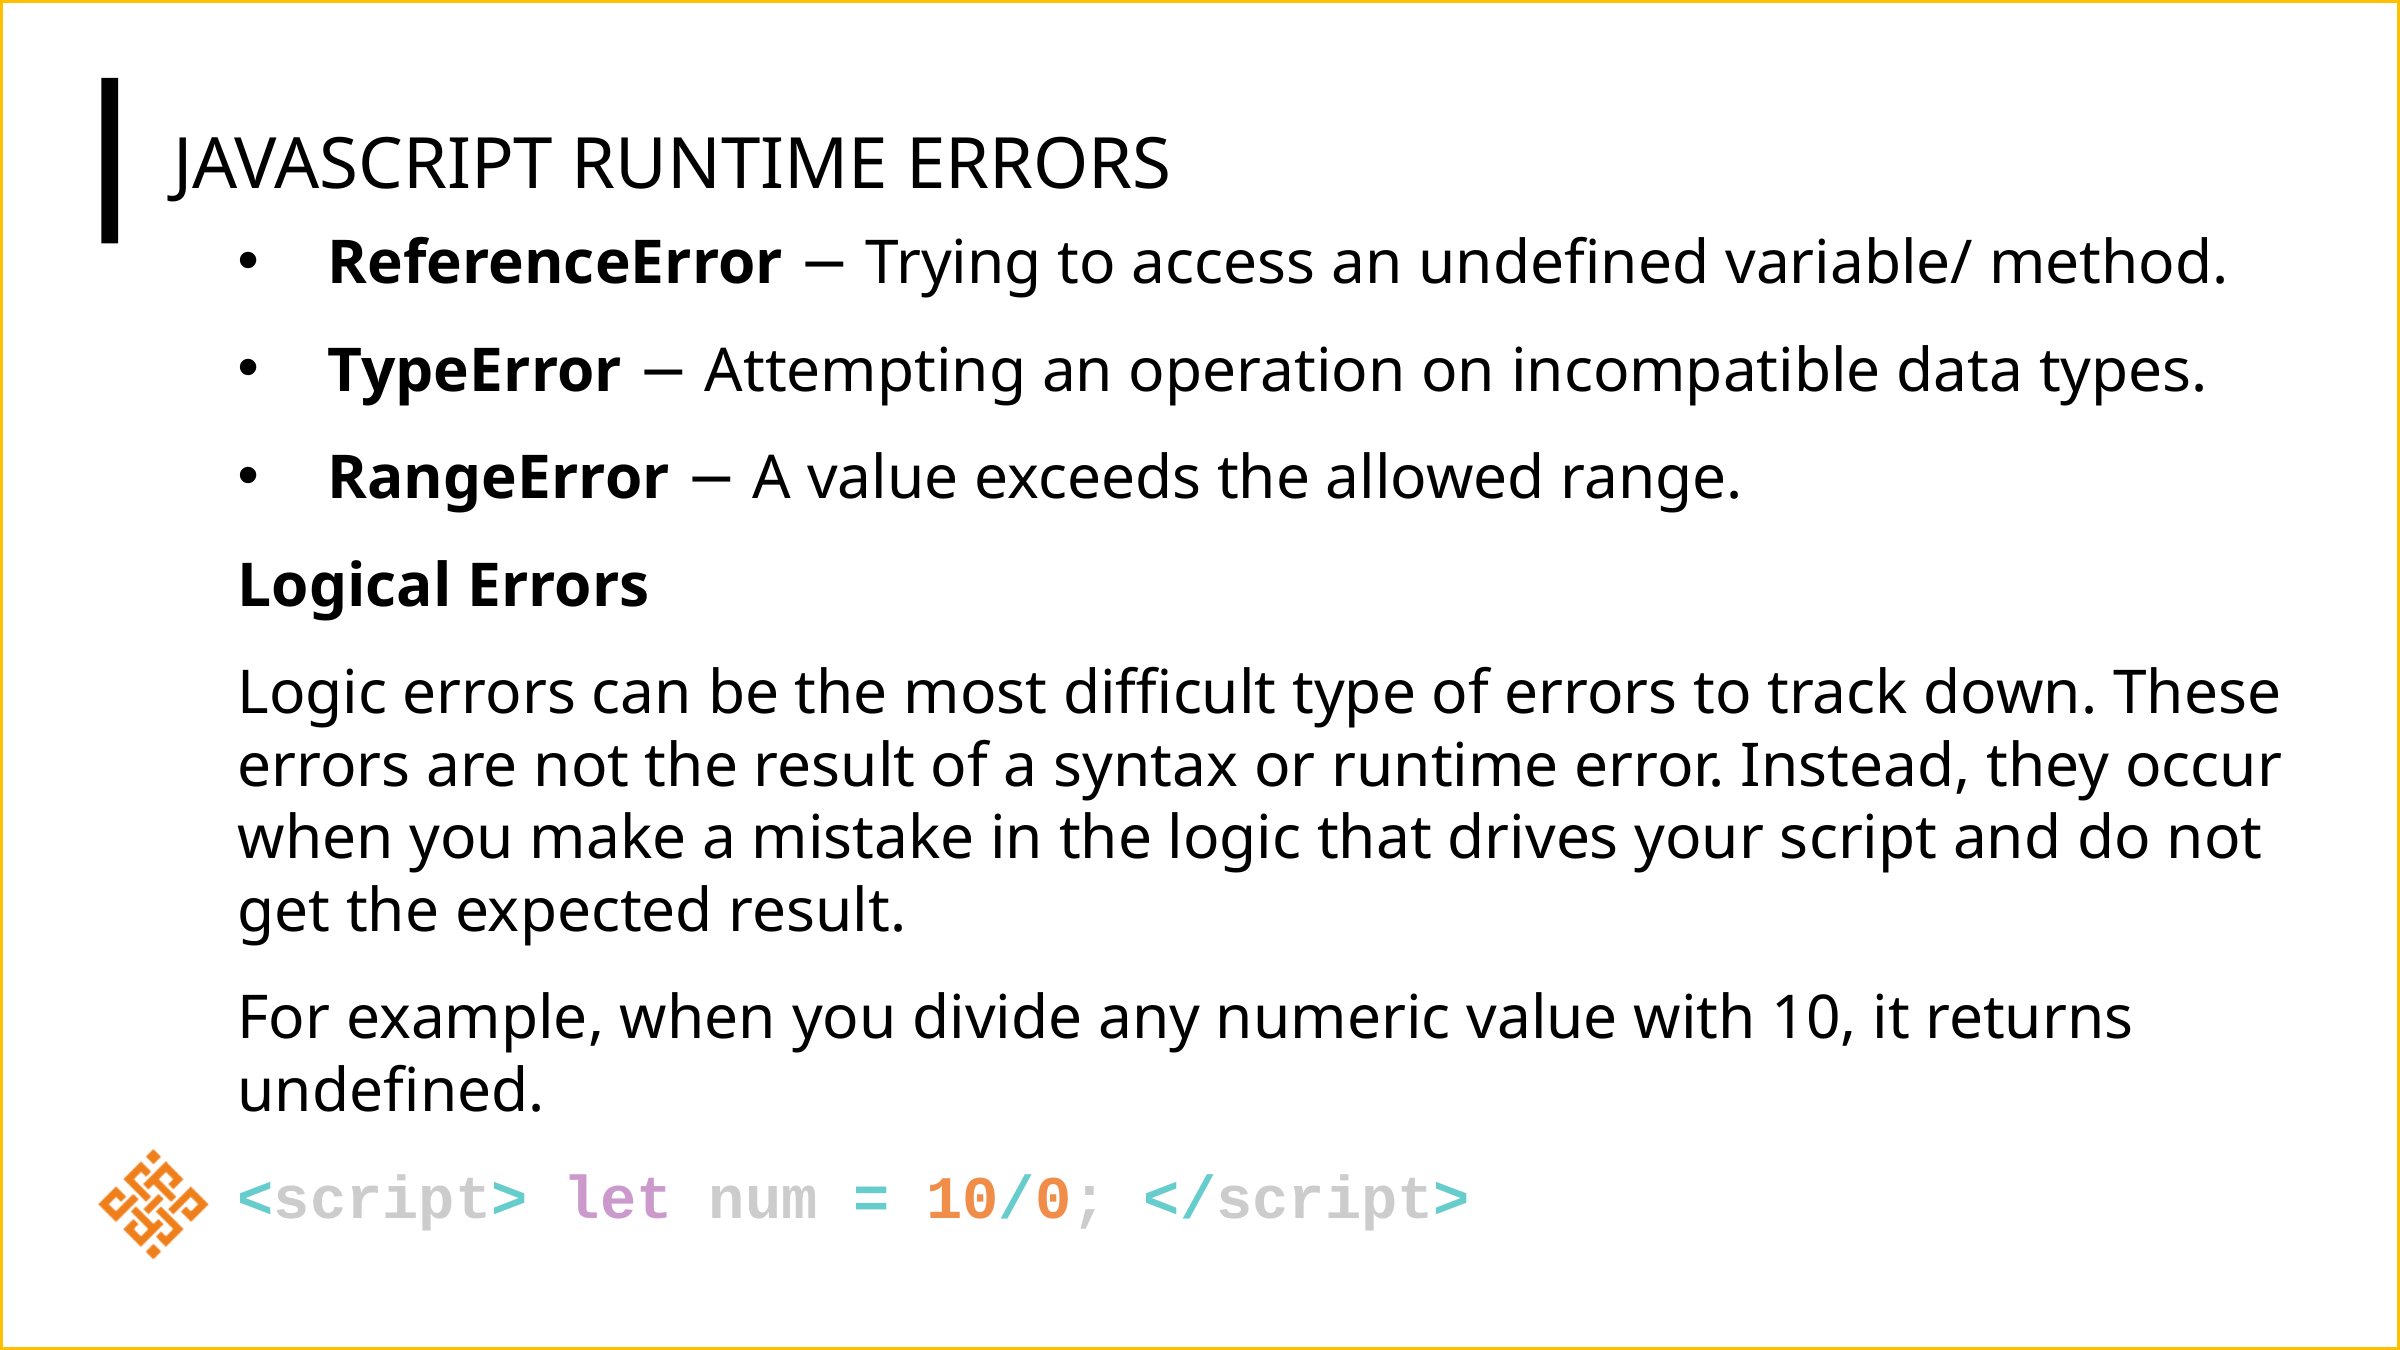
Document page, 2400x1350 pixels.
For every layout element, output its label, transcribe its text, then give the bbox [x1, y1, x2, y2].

picture [75, 1058, 235, 1350]
title JavaScript runtime errors [136, 77, 1360, 243]
list ReferenceError − Trying to access an undefined variable/ method. TypeError − Attempting an operation on incompatible data types. RangeError − A value exceeds the allowed range. Logical Errors Logic errors can be the most difficult type of errors to track down. These errors are not the result of a syntax or runtime error. Instead, they occur when you make a mistake in the logic that drives your script and do not get the expected result. For example, when you divide any numeric value with 10, it returns undefined. <script> let num = 10/0; </script> [219, 214, 2370, 1200]
